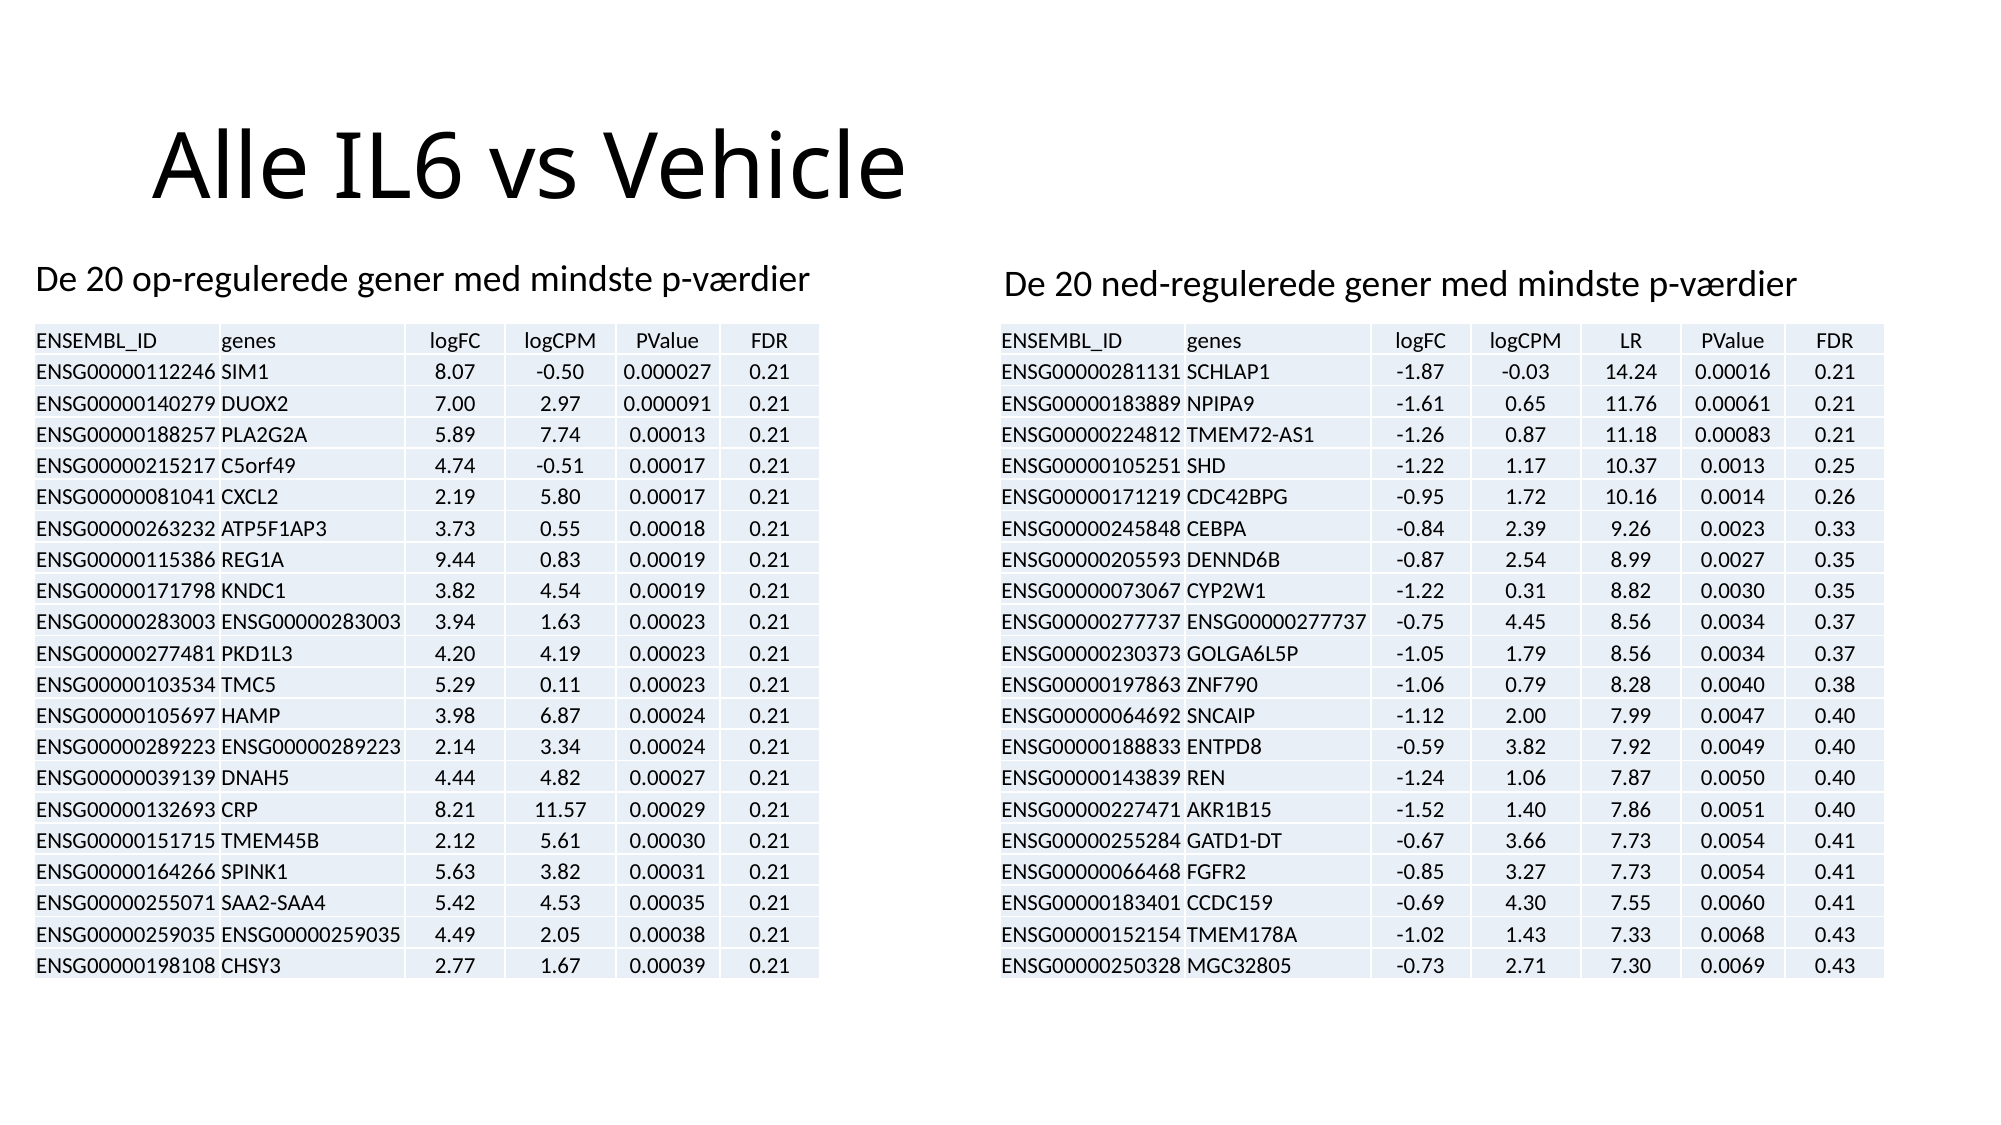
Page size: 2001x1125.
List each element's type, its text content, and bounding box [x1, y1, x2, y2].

table_cell ENSG00000171798 [35, 574, 219, 603]
table_cell 0.21 [721, 917, 819, 947]
table_cell 0.00027 [617, 761, 719, 791]
table_cell 0.40 [1786, 730, 1884, 760]
table_cell ENSG00000183401 [1001, 886, 1184, 916]
table_cell 0.37 [1786, 636, 1884, 666]
table_cell 0.31 [1472, 574, 1580, 603]
table_cell -0.51 [506, 449, 615, 478]
table_cell TMEM178A [1186, 917, 1370, 947]
text_box De 20 op-regulerede gener med mindste p-værdier [20, 246, 834, 307]
table_cell ENSG00000255071 [35, 886, 219, 916]
table_cell DENND6B [1186, 543, 1370, 572]
table_cell 0.0054 [1682, 824, 1784, 853]
table_cell 7.86 [1582, 793, 1680, 822]
table_cell -1.05 [1372, 636, 1470, 666]
table_cell 0.0069 [1682, 949, 1784, 978]
table_cell 2.97 [506, 386, 615, 416]
table_cell 2.71 [1472, 949, 1580, 978]
table_cell SPINK1 [221, 855, 404, 884]
table_header logCPM [506, 324, 615, 353]
table_cell 0.37 [1786, 605, 1884, 635]
table_cell 3.82 [506, 855, 615, 884]
table_cell 8.56 [1582, 636, 1680, 666]
table_cell 0.41 [1786, 824, 1884, 853]
text_box De 20 ned-regulerede gener med mindste p-værdier [989, 251, 1863, 312]
table_cell 0.35 [1786, 543, 1884, 572]
table_cell 0.26 [1786, 480, 1884, 510]
table_cell 0.41 [1786, 886, 1884, 916]
table_cell 3.94 [406, 605, 504, 635]
table_cell PLA2G2A [221, 418, 404, 447]
table_cell 2.12 [406, 824, 504, 853]
table_cell 0.00035 [617, 886, 719, 916]
table_cell 1.79 [1472, 636, 1580, 666]
table_cell 0.43 [1786, 917, 1884, 947]
table_cell 4.19 [506, 636, 615, 666]
table_cell 5.29 [406, 668, 504, 697]
table_cell -0.50 [506, 355, 615, 385]
table_cell 4.54 [506, 574, 615, 603]
table_header logFC [1372, 324, 1470, 353]
table_cell NPIPA9 [1186, 386, 1370, 416]
table_cell ENSG00000066468 [1001, 855, 1184, 884]
table_cell ENSG00000152154 [1001, 917, 1184, 947]
table_cell ATP5F1AP3 [221, 511, 404, 541]
table_cell 3.73 [406, 511, 504, 541]
table_cell 2.19 [406, 480, 504, 510]
table_cell 4.44 [406, 761, 504, 791]
table_cell 0.40 [1786, 699, 1884, 728]
table_cell ENSG00000188833 [1001, 730, 1184, 760]
table_cell 0.0068 [1682, 917, 1784, 947]
table_cell ENSG00000039139 [35, 761, 219, 791]
table_cell ENSG00000188257 [35, 418, 219, 447]
table_cell ENSG00000277481 [35, 636, 219, 666]
table_cell 0.21 [721, 793, 819, 822]
table_cell 11.57 [506, 793, 615, 822]
table_cell 0.00038 [617, 917, 719, 947]
table_cell -1.06 [1372, 668, 1470, 697]
table_cell 3.34 [506, 730, 615, 760]
table_cell 1.67 [506, 949, 615, 978]
table_cell 0.43 [1786, 949, 1884, 978]
table_cell GOLGA6L5P [1186, 636, 1370, 666]
table_cell SIM1 [221, 355, 404, 385]
table_cell 4.82 [506, 761, 615, 791]
table_cell 9.44 [406, 543, 504, 572]
table_cell 0.0054 [1682, 855, 1784, 884]
table_cell 0.21 [721, 574, 819, 603]
table_cell 8.07 [406, 355, 504, 385]
table_cell TMC5 [221, 668, 404, 697]
table_cell 5.42 [406, 886, 504, 916]
table_cell 0.000027 [617, 355, 719, 385]
table_cell 0.00018 [617, 511, 719, 541]
table_cell 0.40 [1786, 793, 1884, 822]
table_cell 0.0023 [1682, 511, 1784, 541]
table_cell ENSG00000064692 [1001, 699, 1184, 728]
title Alle IL6 vs Vehicle [137, 59, 1863, 278]
table_cell 0.00019 [617, 574, 719, 603]
table_cell ENSG00000205593 [1001, 543, 1184, 572]
table_cell 7.30 [1582, 949, 1680, 978]
table_cell 4.53 [506, 886, 615, 916]
table_cell -0.85 [1372, 855, 1470, 884]
table_cell ENSG00000171219 [1001, 480, 1184, 510]
table_cell -0.67 [1372, 824, 1470, 853]
table_cell 0.21 [721, 449, 819, 478]
table_cell 3.66 [1472, 824, 1580, 853]
table_cell 0.00017 [617, 480, 719, 510]
table_cell 7.87 [1582, 761, 1680, 791]
table_cell -1.26 [1372, 418, 1470, 447]
table_cell 5.80 [506, 480, 615, 510]
table_cell 4.45 [1472, 605, 1580, 635]
table_cell -0.59 [1372, 730, 1470, 760]
table_header FDR [1786, 324, 1884, 353]
table_cell REN [1186, 761, 1370, 791]
table_cell 0.0040 [1682, 668, 1784, 697]
table_cell 0.0060 [1682, 886, 1784, 916]
table_cell 0.21 [721, 636, 819, 666]
table_cell 1.17 [1472, 449, 1580, 478]
table_cell 10.37 [1582, 449, 1680, 478]
table_cell SAA2-SAA4 [221, 886, 404, 916]
table_cell 2.39 [1472, 511, 1580, 541]
table_cell 0.00030 [617, 824, 719, 853]
table_cell 0.00013 [617, 418, 719, 447]
table_cell REG1A [221, 543, 404, 572]
table_cell 0.0027 [1682, 543, 1784, 572]
table_cell 0.65 [1472, 386, 1580, 416]
table_header FDR [721, 324, 819, 353]
table_cell 8.99 [1582, 543, 1680, 572]
table_cell DUOX2 [221, 386, 404, 416]
table_cell ENSG00000289223 [221, 730, 404, 760]
table_cell 0.21 [1786, 386, 1884, 416]
table_cell 1.72 [1472, 480, 1580, 510]
table_cell 0.21 [721, 511, 819, 541]
table_header PValue [1682, 324, 1784, 353]
table_header logFC [406, 324, 504, 353]
table_cell 0.00024 [617, 730, 719, 760]
table_cell ENSG00000245848 [1001, 511, 1184, 541]
table_cell 10.16 [1582, 480, 1680, 510]
table_cell 0.00039 [617, 949, 719, 978]
table_cell 14.24 [1582, 355, 1680, 385]
table_cell 0.0050 [1682, 761, 1784, 791]
table_cell 9.26 [1582, 511, 1680, 541]
table_cell -1.24 [1372, 761, 1470, 791]
table_cell MGC32805 [1186, 949, 1370, 978]
table_cell 0.21 [721, 386, 819, 416]
table_cell HAMP [221, 699, 404, 728]
table_cell 0.21 [1786, 355, 1884, 385]
table_cell 0.00083 [1682, 418, 1784, 447]
table_cell -0.73 [1372, 949, 1470, 978]
table_cell ENSG00000073067 [1001, 574, 1184, 603]
table_cell ENSG00000227471 [1001, 793, 1184, 822]
table_cell 7.33 [1582, 917, 1680, 947]
table_cell 0.00024 [617, 699, 719, 728]
table_cell 0.0051 [1682, 793, 1784, 822]
table_cell -0.87 [1372, 543, 1470, 572]
table_cell 0.41 [1786, 855, 1884, 884]
table_cell 0.00061 [1682, 386, 1784, 416]
table_header logCPM [1472, 324, 1580, 353]
table_cell 4.30 [1472, 886, 1580, 916]
table_cell 0.21 [721, 855, 819, 884]
table_cell 4.49 [406, 917, 504, 947]
table_cell -1.52 [1372, 793, 1470, 822]
table_header ENSEMBL_ID [35, 324, 219, 353]
table_header genes [221, 324, 404, 353]
table_cell ENSG00000112246 [35, 355, 219, 385]
table_cell ENSG00000281131 [1001, 355, 1184, 385]
table_cell 0.21 [721, 699, 819, 728]
table_cell 1.43 [1472, 917, 1580, 947]
table_cell 0.21 [1786, 418, 1884, 447]
table_cell -1.22 [1372, 574, 1470, 603]
table_cell -0.03 [1472, 355, 1580, 385]
table_cell ENSG00000132693 [35, 793, 219, 822]
table_cell 2.00 [1472, 699, 1580, 728]
table_cell ENSG00000164266 [35, 855, 219, 884]
table_cell 7.55 [1582, 886, 1680, 916]
table_cell 0.21 [721, 824, 819, 853]
table_cell ENSG00000183889 [1001, 386, 1184, 416]
table_cell CYP2W1 [1186, 574, 1370, 603]
table_cell 5.61 [506, 824, 615, 853]
table_cell 3.82 [406, 574, 504, 603]
table_cell 3.27 [1472, 855, 1580, 884]
table_cell ENSG00000224812 [1001, 418, 1184, 447]
table_cell DNAH5 [221, 761, 404, 791]
table_cell ENSG00000230373 [1001, 636, 1184, 666]
table_cell ENSG00000081041 [35, 480, 219, 510]
table_cell 2.14 [406, 730, 504, 760]
table_cell ENTPD8 [1186, 730, 1370, 760]
table_cell 2.05 [506, 917, 615, 947]
table_cell ENSG00000289223 [35, 730, 219, 760]
table_cell -0.95 [1372, 480, 1470, 510]
table_cell 0.55 [506, 511, 615, 541]
table_cell ENSG00000277737 [1001, 605, 1184, 635]
table_cell 0.0047 [1682, 699, 1784, 728]
table_cell ENSG00000197863 [1001, 668, 1184, 697]
table_cell ENSG00000283003 [221, 605, 404, 635]
table_cell ENSG00000105251 [1001, 449, 1184, 478]
table_cell 11.18 [1582, 418, 1680, 447]
table_cell 0.00017 [617, 449, 719, 478]
table_cell 3.98 [406, 699, 504, 728]
table_cell C5orf49 [221, 449, 404, 478]
table_cell 0.000091 [617, 386, 719, 416]
table_cell 0.11 [506, 668, 615, 697]
table_cell ENSG00000103534 [35, 668, 219, 697]
table_cell 0.0034 [1682, 636, 1784, 666]
table_cell ENSG00000277737 [1186, 605, 1370, 635]
table_cell 1.63 [506, 605, 615, 635]
table_cell ENSG00000259035 [35, 917, 219, 947]
table_cell 7.74 [506, 418, 615, 447]
table_cell CCDC159 [1186, 886, 1370, 916]
table_cell 0.21 [721, 761, 819, 791]
table_cell ENSG00000115386 [35, 543, 219, 572]
table_cell 0.00023 [617, 605, 719, 635]
table_cell CRP [221, 793, 404, 822]
table_cell ENSG00000259035 [221, 917, 404, 947]
table_cell 0.00016 [1682, 355, 1784, 385]
table_cell -0.84 [1372, 511, 1470, 541]
table_cell 0.83 [506, 543, 615, 572]
table_cell SCHLAP1 [1186, 355, 1370, 385]
table_cell ENSG00000198108 [35, 949, 219, 978]
table_cell 2.77 [406, 949, 504, 978]
table_cell 0.21 [721, 418, 819, 447]
table_cell SHD [1186, 449, 1370, 478]
table_cell 8.82 [1582, 574, 1680, 603]
table_cell -1.12 [1372, 699, 1470, 728]
table_cell 0.00023 [617, 636, 719, 666]
table_cell 0.00031 [617, 855, 719, 884]
table_header LR [1582, 324, 1680, 353]
table_cell 0.79 [1472, 668, 1580, 697]
table_cell 0.0049 [1682, 730, 1784, 760]
table_cell ENSG00000283003 [35, 605, 219, 635]
table_cell 7.73 [1582, 824, 1680, 853]
table_cell -0.75 [1372, 605, 1470, 635]
table_cell 0.21 [721, 949, 819, 978]
table_cell 0.0014 [1682, 480, 1784, 510]
table_cell 0.00029 [617, 793, 719, 822]
table_cell 5.89 [406, 418, 504, 447]
table_cell GATD1-DT [1186, 824, 1370, 853]
table_cell 8.21 [406, 793, 504, 822]
table_cell ENSG00000105697 [35, 699, 219, 728]
table_cell 0.38 [1786, 668, 1884, 697]
table_cell SNCAIP [1186, 699, 1370, 728]
table_cell 8.56 [1582, 605, 1680, 635]
table_cell ENSG00000215217 [35, 449, 219, 478]
table_cell TMEM45B [221, 824, 404, 853]
table_cell AKR1B15 [1186, 793, 1370, 822]
table_cell CHSY3 [221, 949, 404, 978]
table_cell 2.54 [1472, 543, 1580, 572]
table_cell CEBPA [1186, 511, 1370, 541]
table_cell FGFR2 [1186, 855, 1370, 884]
table_cell ENSG00000250328 [1001, 949, 1184, 978]
table_cell 0.21 [721, 355, 819, 385]
table_cell 0.21 [721, 886, 819, 916]
table_cell -1.02 [1372, 917, 1470, 947]
table_cell 4.74 [406, 449, 504, 478]
table_cell 0.21 [721, 730, 819, 760]
table_cell CXCL2 [221, 480, 404, 510]
table_cell 7.99 [1582, 699, 1680, 728]
table_cell 8.28 [1582, 668, 1680, 697]
table_cell CDC42BPG [1186, 480, 1370, 510]
table_cell 0.35 [1786, 574, 1884, 603]
table_cell 0.21 [721, 480, 819, 510]
table_cell ZNF790 [1186, 668, 1370, 697]
table_cell 1.06 [1472, 761, 1580, 791]
table_cell -0.69 [1372, 886, 1470, 916]
table_cell 0.21 [721, 605, 819, 635]
table_cell 0.0030 [1682, 574, 1784, 603]
table_cell KNDC1 [221, 574, 404, 603]
table_cell 0.87 [1472, 418, 1580, 447]
table_header genes [1186, 324, 1370, 353]
table_cell 0.25 [1786, 449, 1884, 478]
table_cell 1.40 [1472, 793, 1580, 822]
table_cell 0.21 [721, 543, 819, 572]
table_cell -1.87 [1372, 355, 1470, 385]
table_cell ENSG00000143839 [1001, 761, 1184, 791]
table_cell 0.0013 [1682, 449, 1784, 478]
table_cell 11.76 [1582, 386, 1680, 416]
table_cell 6.87 [506, 699, 615, 728]
table_cell 3.82 [1472, 730, 1580, 760]
table_cell TMEM72-AS1 [1186, 418, 1370, 447]
table_cell 0.33 [1786, 511, 1884, 541]
table_cell PKD1L3 [221, 636, 404, 666]
table_cell ENSG00000263232 [35, 511, 219, 541]
table_cell 5.63 [406, 855, 504, 884]
table_cell 0.0034 [1682, 605, 1784, 635]
table_cell 7.92 [1582, 730, 1680, 760]
table_header PValue [617, 324, 719, 353]
table_cell ENSG00000255284 [1001, 824, 1184, 853]
table_cell 0.00019 [617, 543, 719, 572]
table_cell 7.00 [406, 386, 504, 416]
table_cell 4.20 [406, 636, 504, 666]
table_cell ENSG00000151715 [35, 824, 219, 853]
table_cell -1.22 [1372, 449, 1470, 478]
table_cell 7.73 [1582, 855, 1680, 884]
table_cell 0.00023 [617, 668, 719, 697]
table_header ENSEMBL_ID [1001, 324, 1184, 353]
table_cell -1.61 [1372, 386, 1470, 416]
table_cell 0.21 [721, 668, 819, 697]
table_cell ENSG00000140279 [35, 386, 219, 416]
table_cell 0.40 [1786, 761, 1884, 791]
